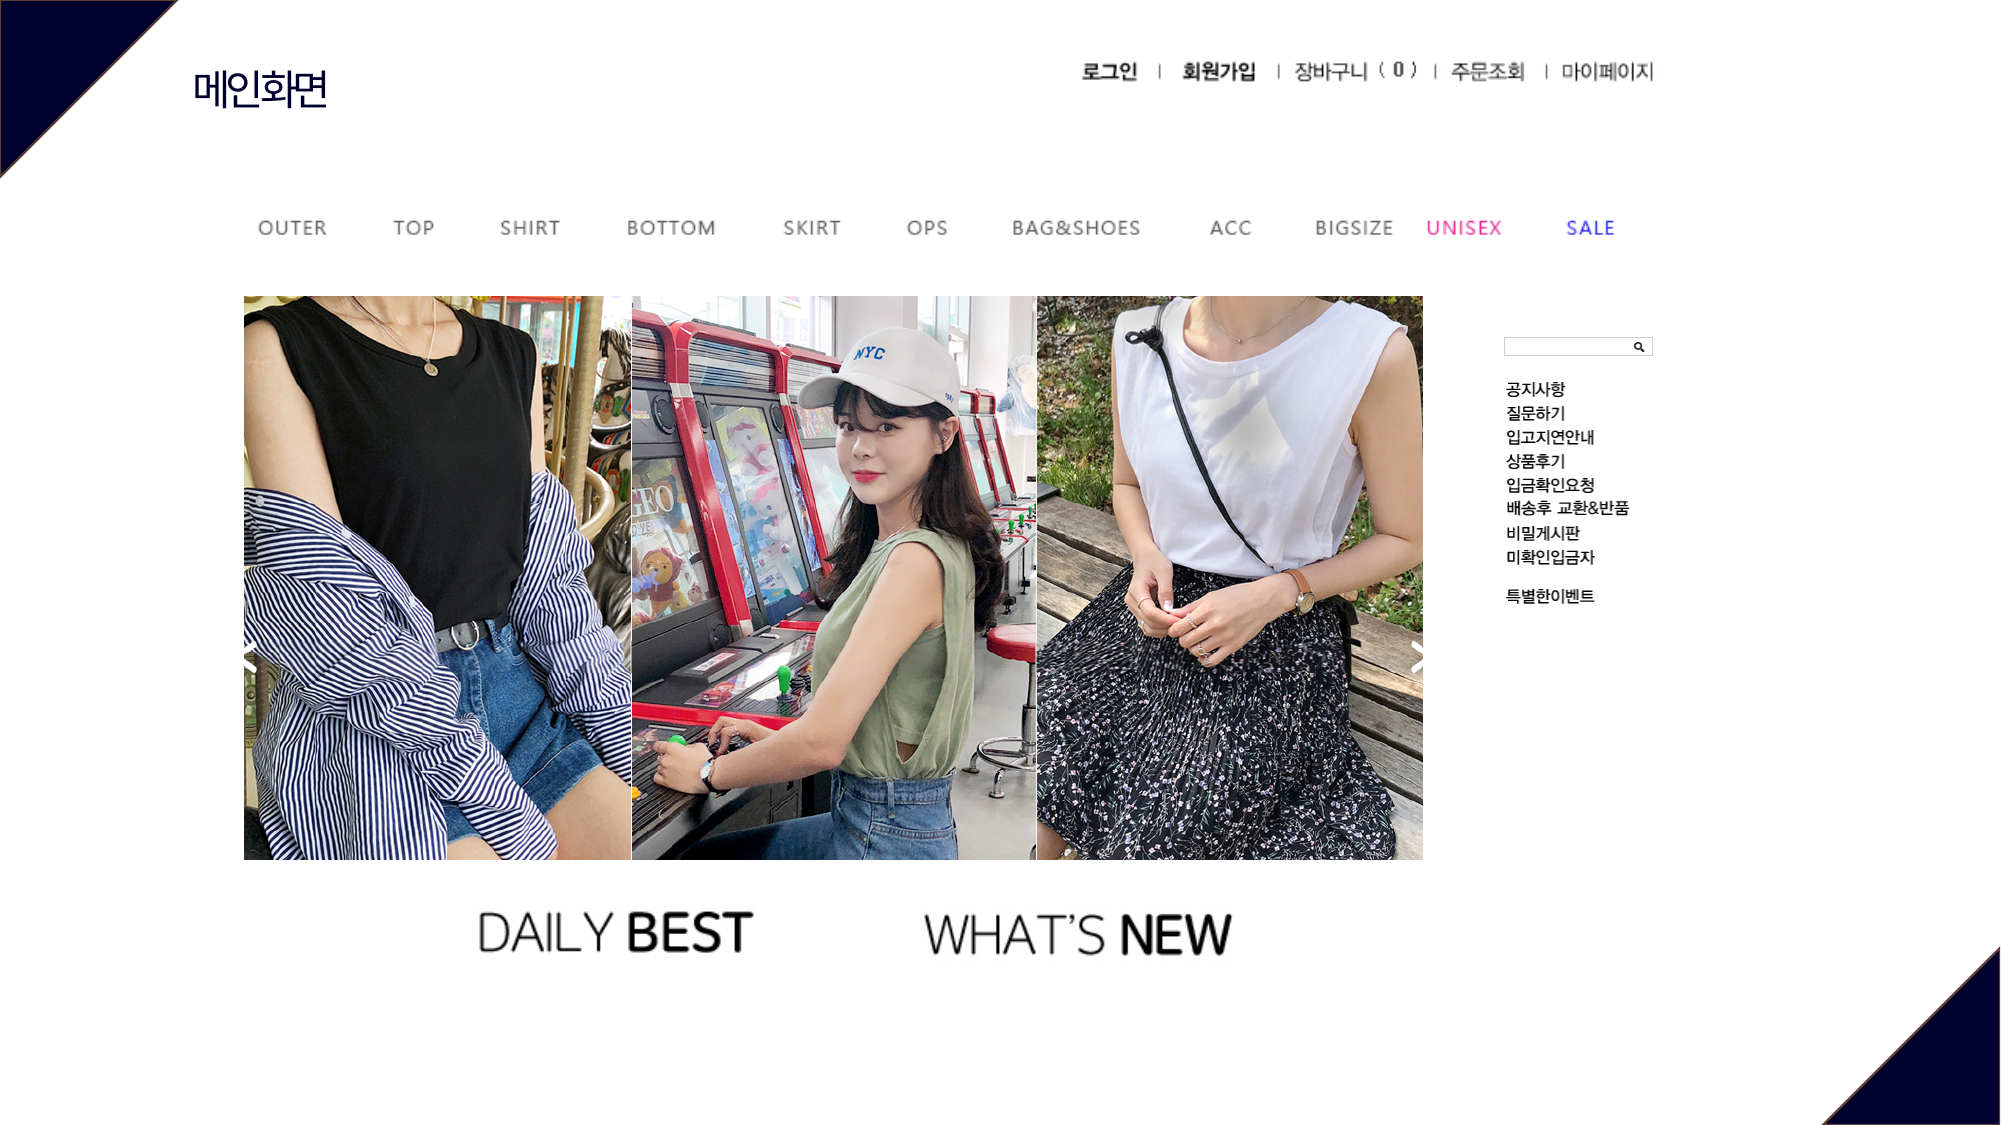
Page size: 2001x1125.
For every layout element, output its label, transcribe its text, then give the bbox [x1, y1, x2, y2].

text_box 메인 화면 [185, 56, 623, 121]
picture [244, 296, 1424, 860]
picture [1490, 326, 1668, 624]
picture [233, 201, 1647, 252]
picture [890, 897, 1256, 970]
picture [1048, 54, 1673, 88]
picture [447, 881, 782, 964]
